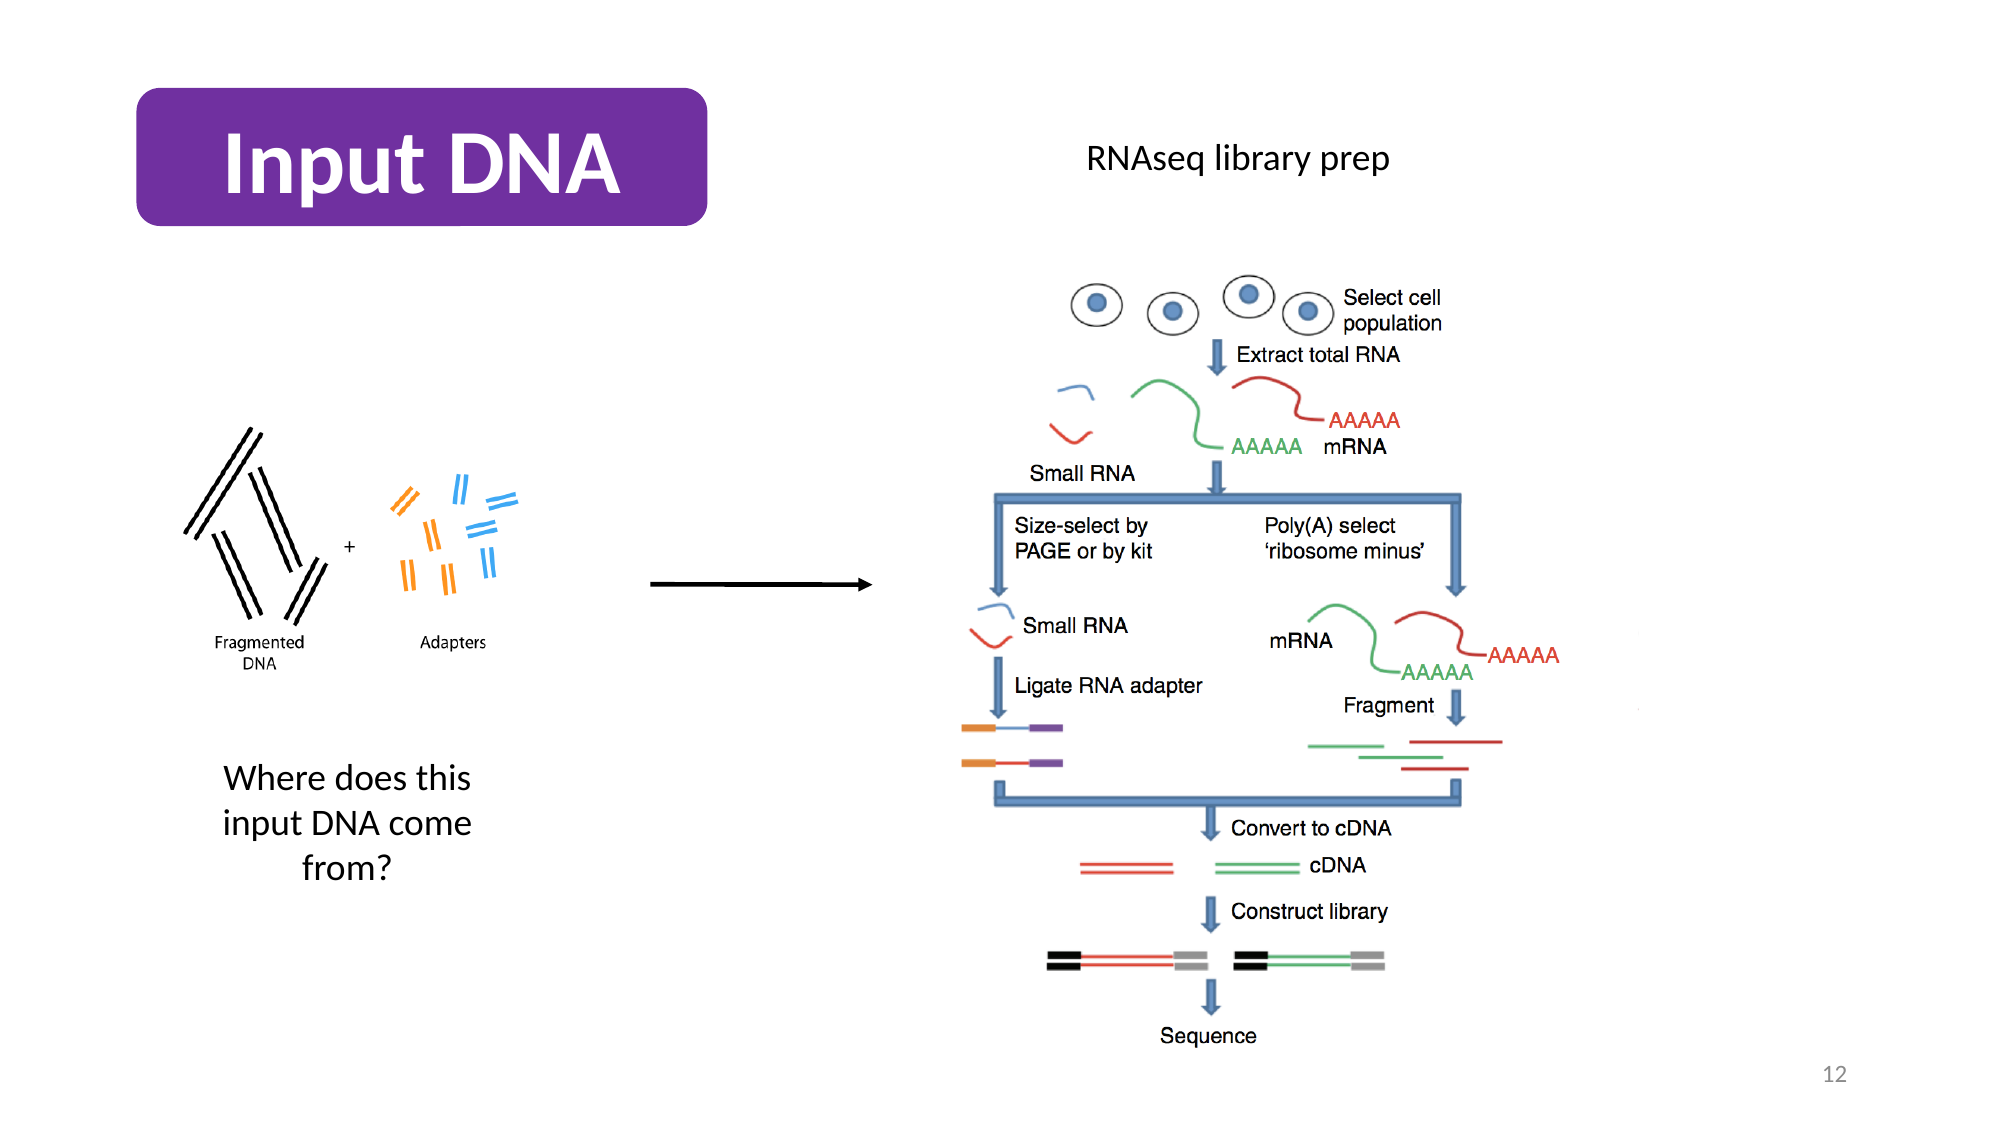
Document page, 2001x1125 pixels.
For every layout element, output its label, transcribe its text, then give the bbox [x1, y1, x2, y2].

text_box Input DNA [136, 87, 708, 227]
text_box Where does this input DNA come from? [171, 745, 524, 896]
text_box RNAseq library prep [1062, 125, 1415, 186]
picture [152, 417, 533, 676]
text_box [890, 256, 1639, 1067]
slide_number 12 [1412, 1042, 1863, 1103]
